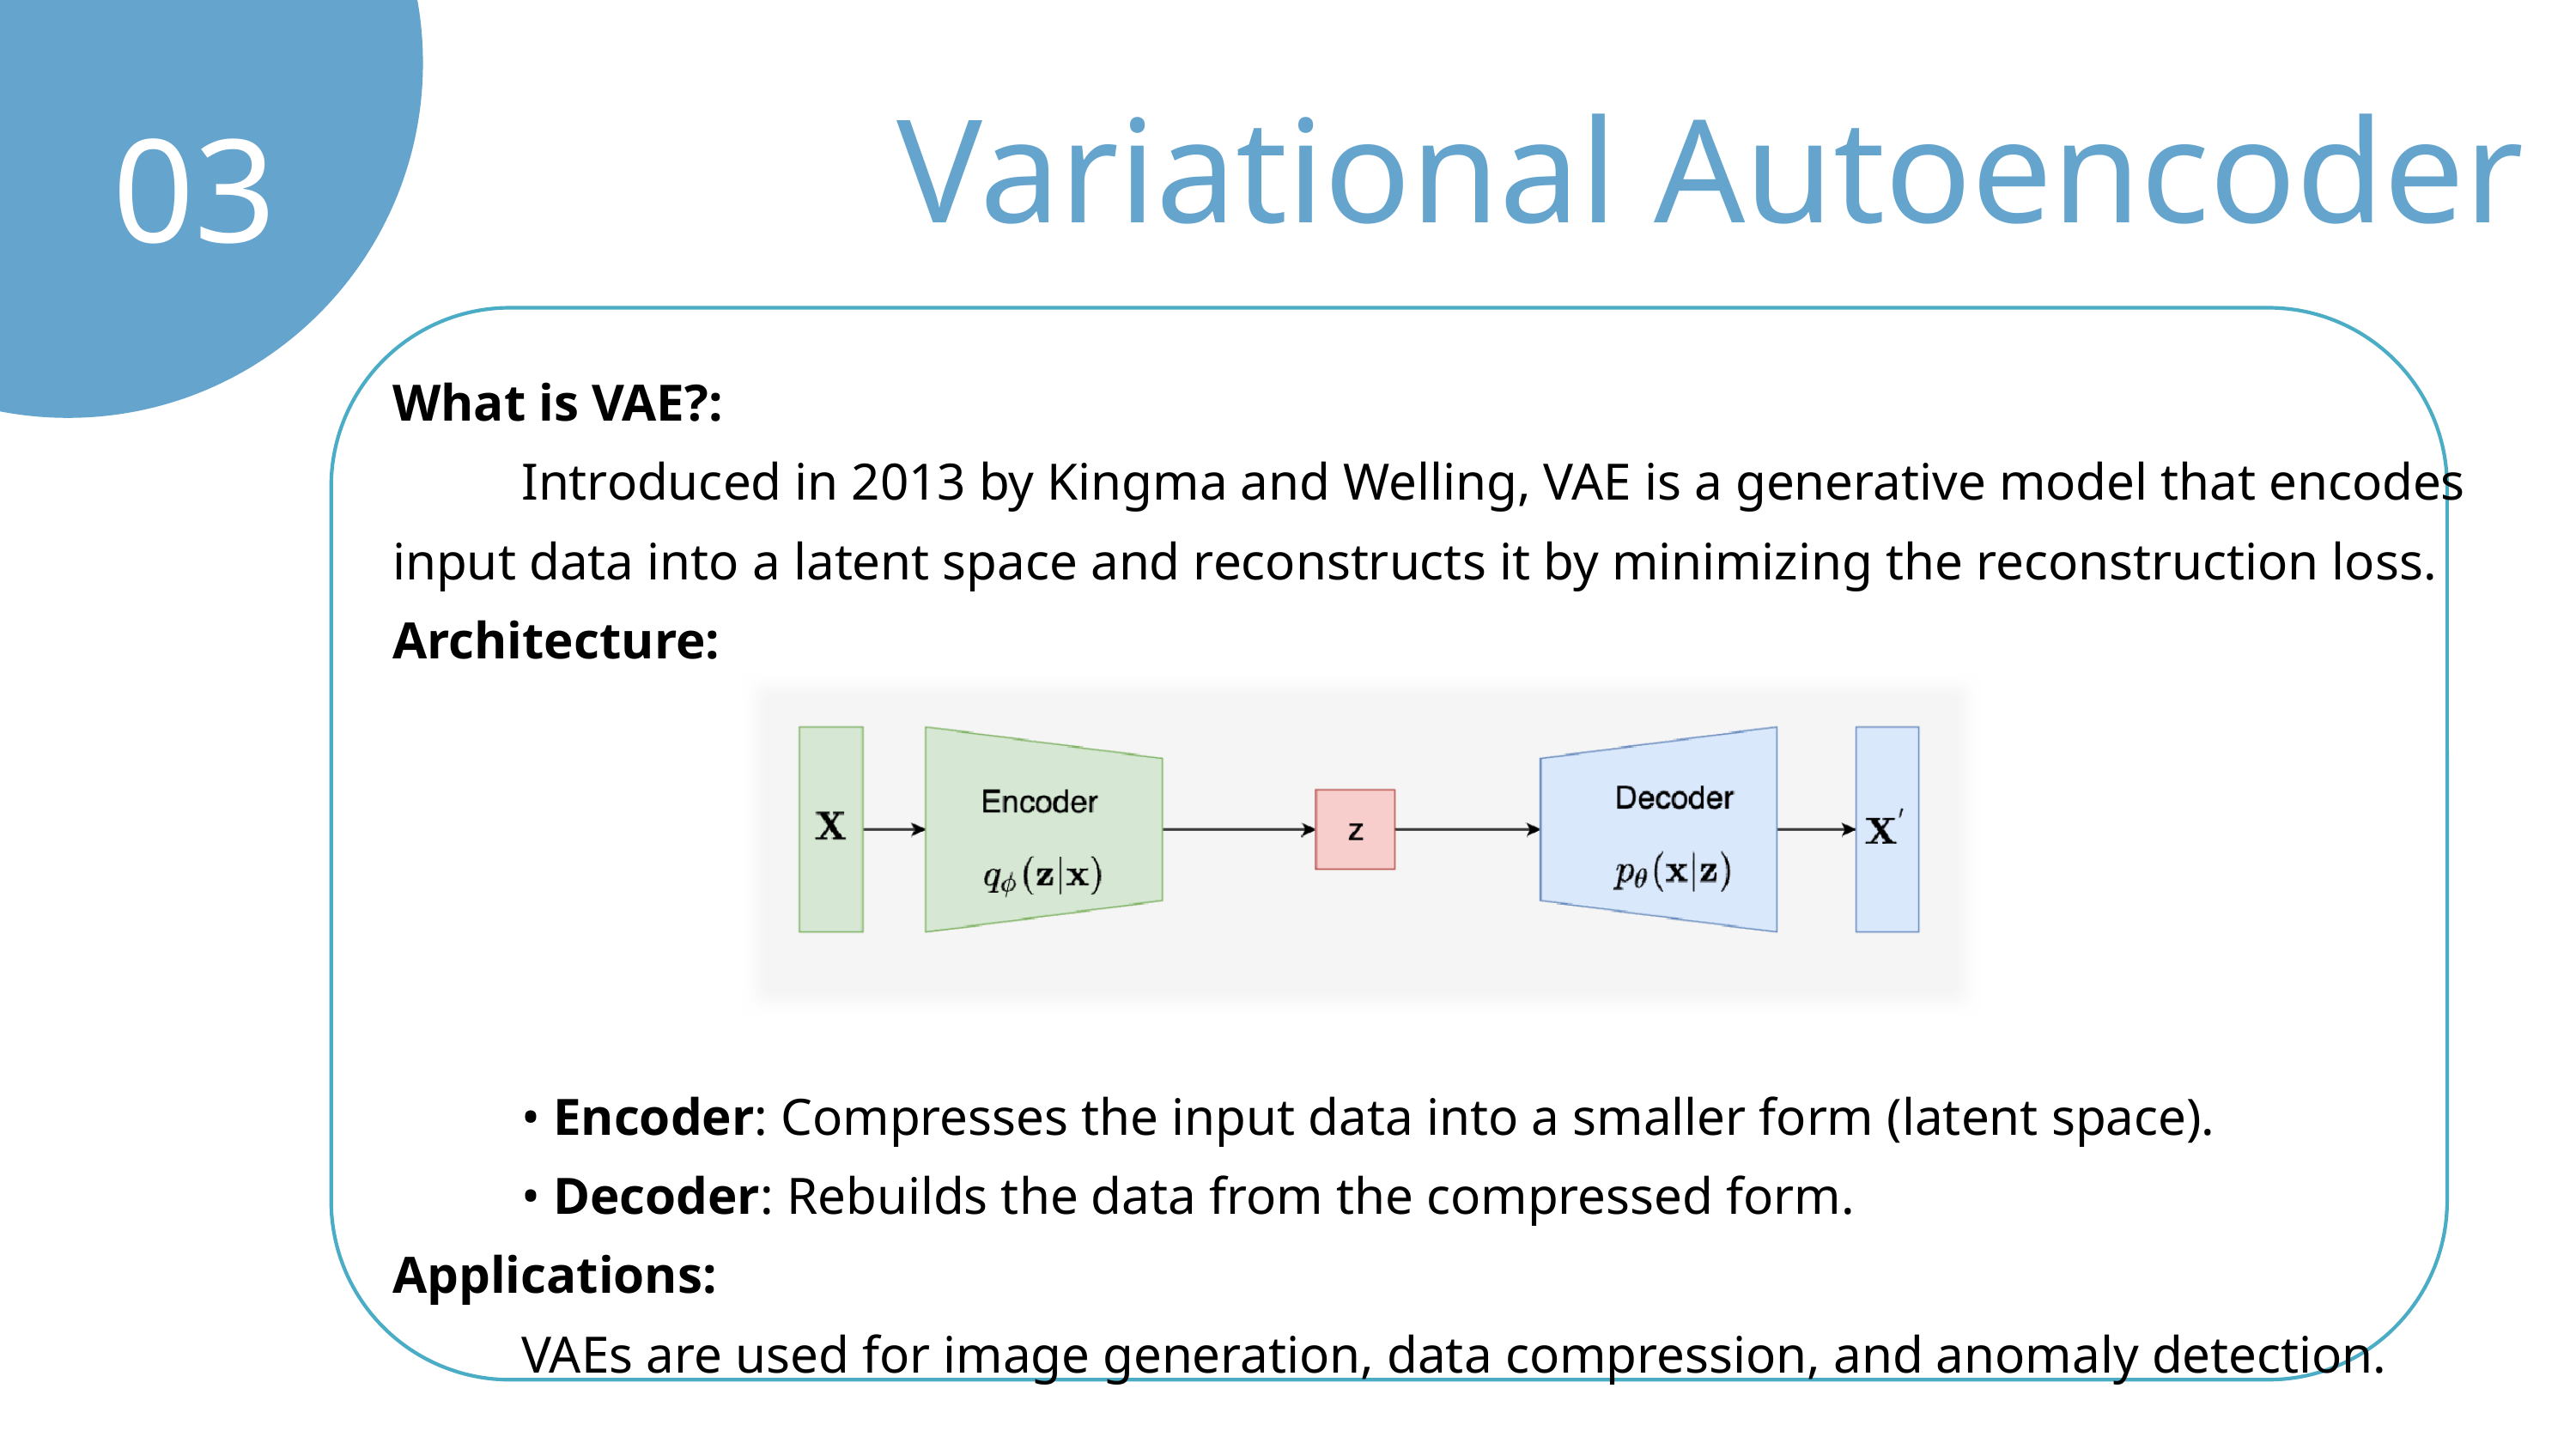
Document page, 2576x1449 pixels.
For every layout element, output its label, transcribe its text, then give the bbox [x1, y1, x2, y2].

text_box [0, 0, 423, 418]
text_box [427, 306, 2388, 351]
text_box Variational Autoencoder [858, 51, 2564, 252]
text_box What is VAE?: Introduced in 2013 by Kingma and Welling, VAE is a generative model that encodes input data into a latent space and reconstructs it by minimizing the reconstruction loss. Architecture: • Encoder: Compresses the input data into a smaller form (latent space). • Decoder: Rebuilds the data from the compressed form. Applications: VAEs are used for image generation, data compression, and anomaly detection. [392, 351, 2478, 1383]
text_box [329, 425, 392, 1338]
picture [741, 672, 1980, 1016]
